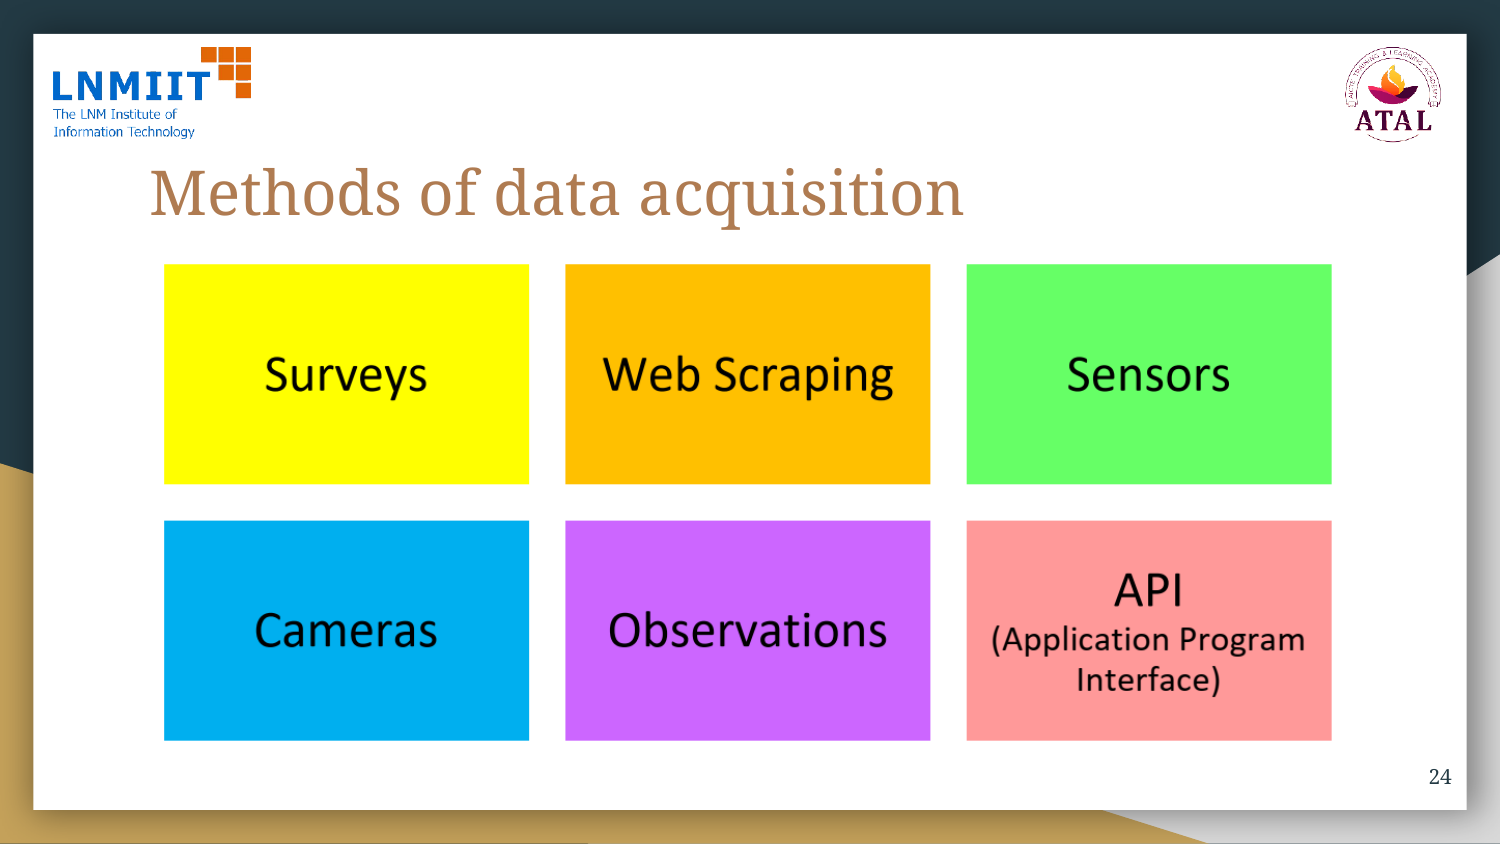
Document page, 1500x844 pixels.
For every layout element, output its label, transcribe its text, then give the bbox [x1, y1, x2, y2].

picture [1332, 43, 1447, 143]
picture [53, 47, 251, 139]
title Methods of data acquisition [134, 138, 1366, 243]
slide_number 24 [1376, 745, 1467, 810]
picture [159, 257, 1341, 750]
